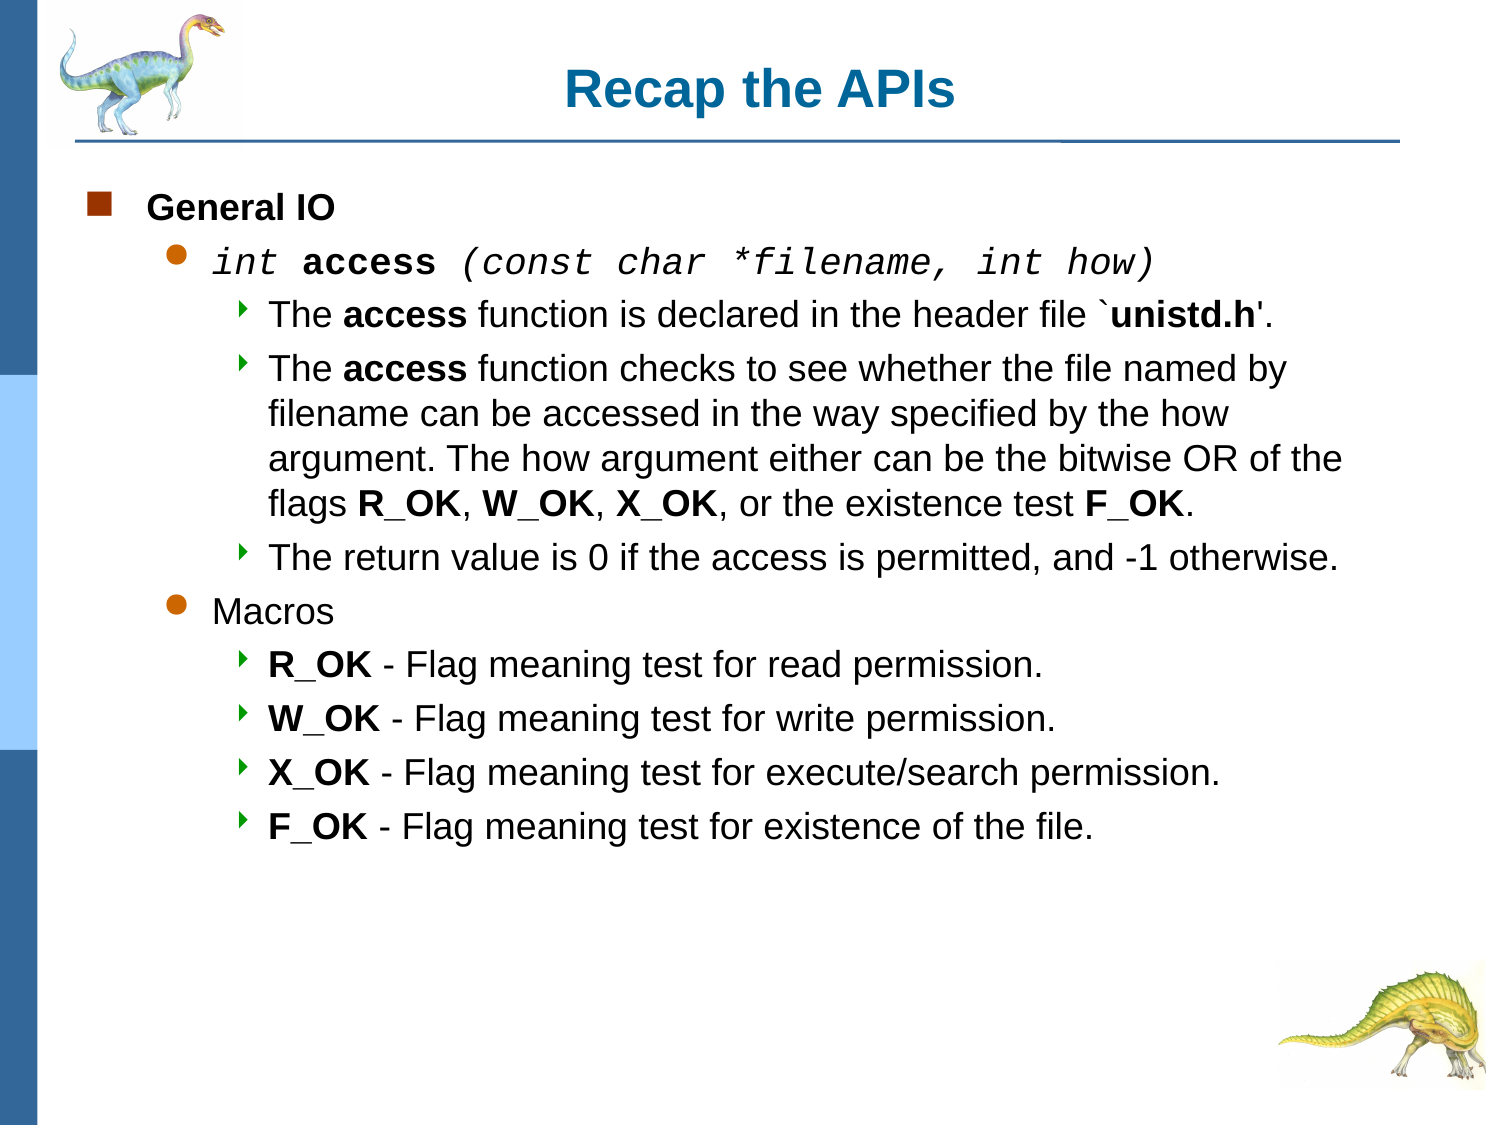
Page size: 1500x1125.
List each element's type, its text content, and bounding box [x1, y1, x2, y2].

title Recap the APIs [75, 31, 1448, 126]
picture [1275, 959, 1486, 1090]
text_box General IO int access (const char *filename, int how) The access function is declared in the header file `unistd.h'. The access function checks to see whether the file named by filename can be accessed in the way specified by the how argument. The how argument either can be the bitwise OR of the flags R_OK, W_OK, X_OK, or the existence test F_OK. The return value is 0 if the access is permitted, and -1 otherwise. Macros R_OK - Flag meaning test for read permission. W_OK - Flag meaning test for write permission. X_OK - Flag meaning test for execute/search permission. F_OK - Flag meaning test for existence of the file. [74, 175, 1399, 500]
picture [46, 0, 243, 149]
